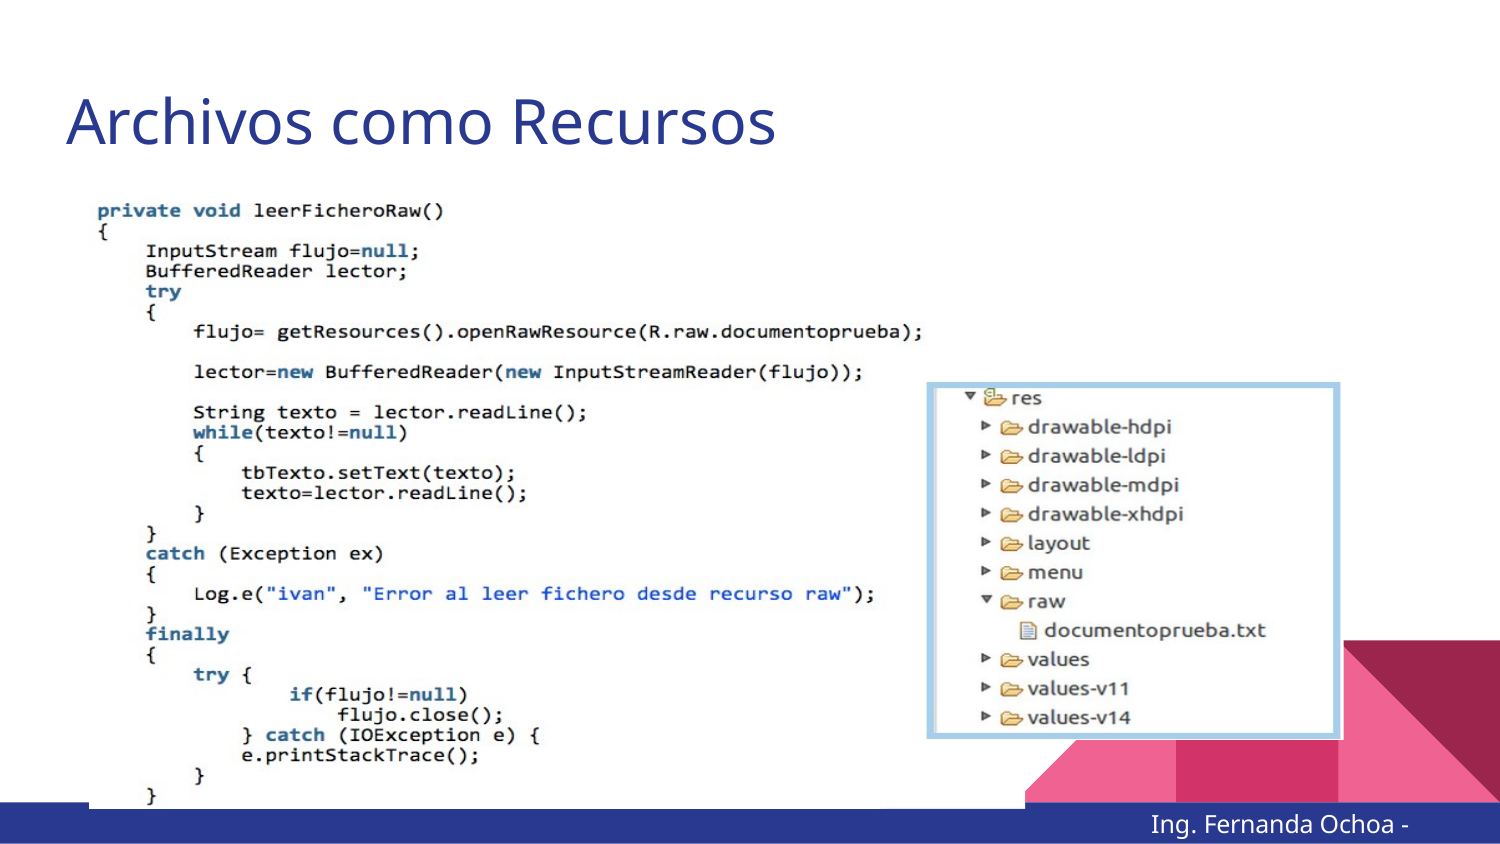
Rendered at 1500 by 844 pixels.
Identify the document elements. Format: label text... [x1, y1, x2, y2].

text_box Ing. Fernanda Ochoa - @imonsh [1148, 808, 1500, 844]
title Archivos como Recursos [51, 67, 1449, 167]
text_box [88, 203, 1344, 809]
